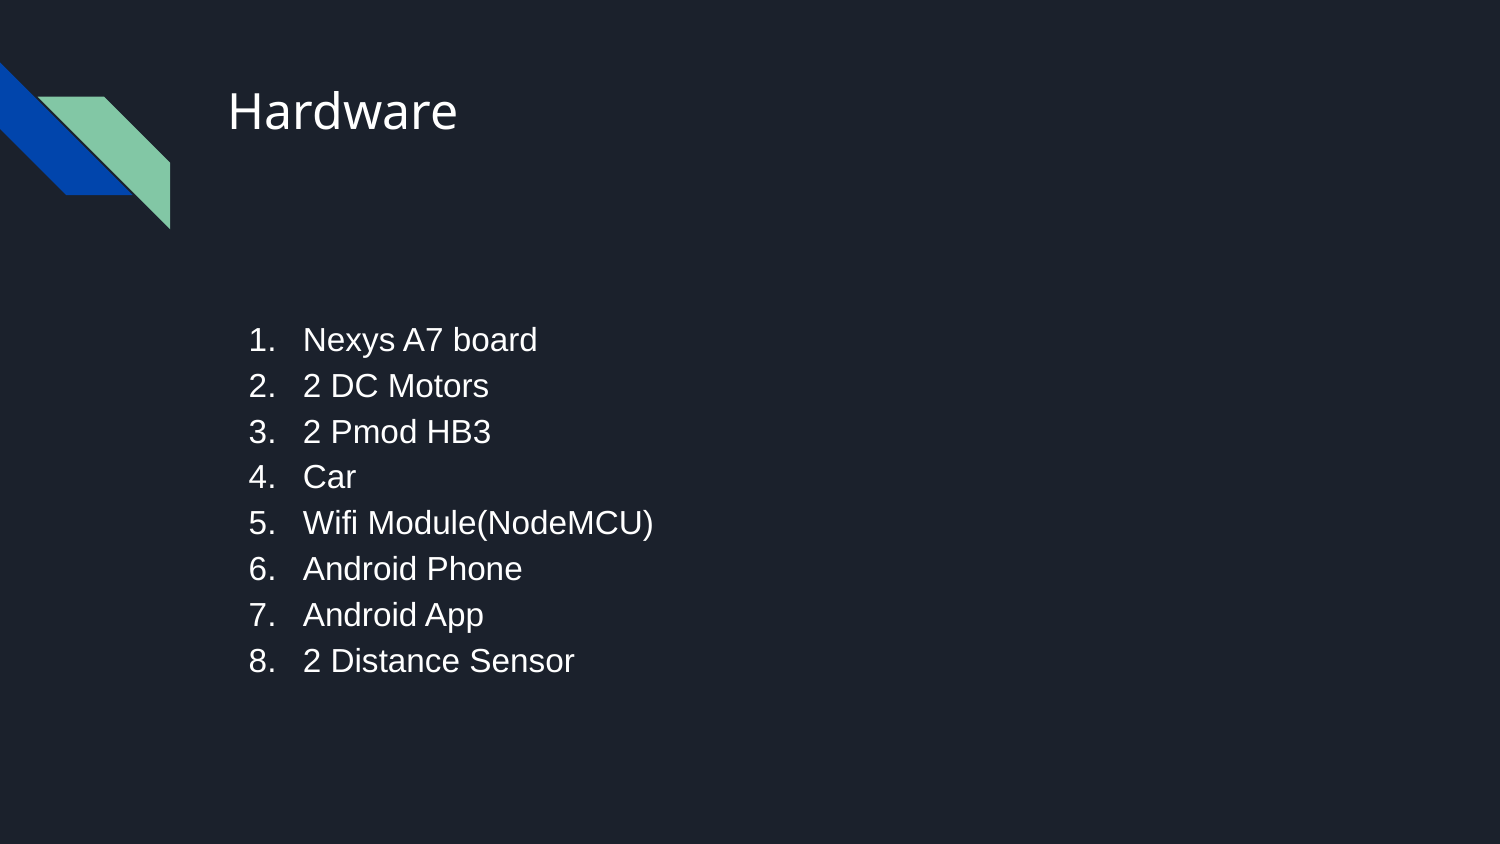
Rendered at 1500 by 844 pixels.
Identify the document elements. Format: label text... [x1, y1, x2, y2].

list Nexys A7 board 2 DC Motors 2 Pmod HB3 Car Wifi Module(NodeMCU) Android Phone Android App 2 Distance Sensor [212, 257, 1368, 735]
title Hardware [212, 64, 1368, 215]
